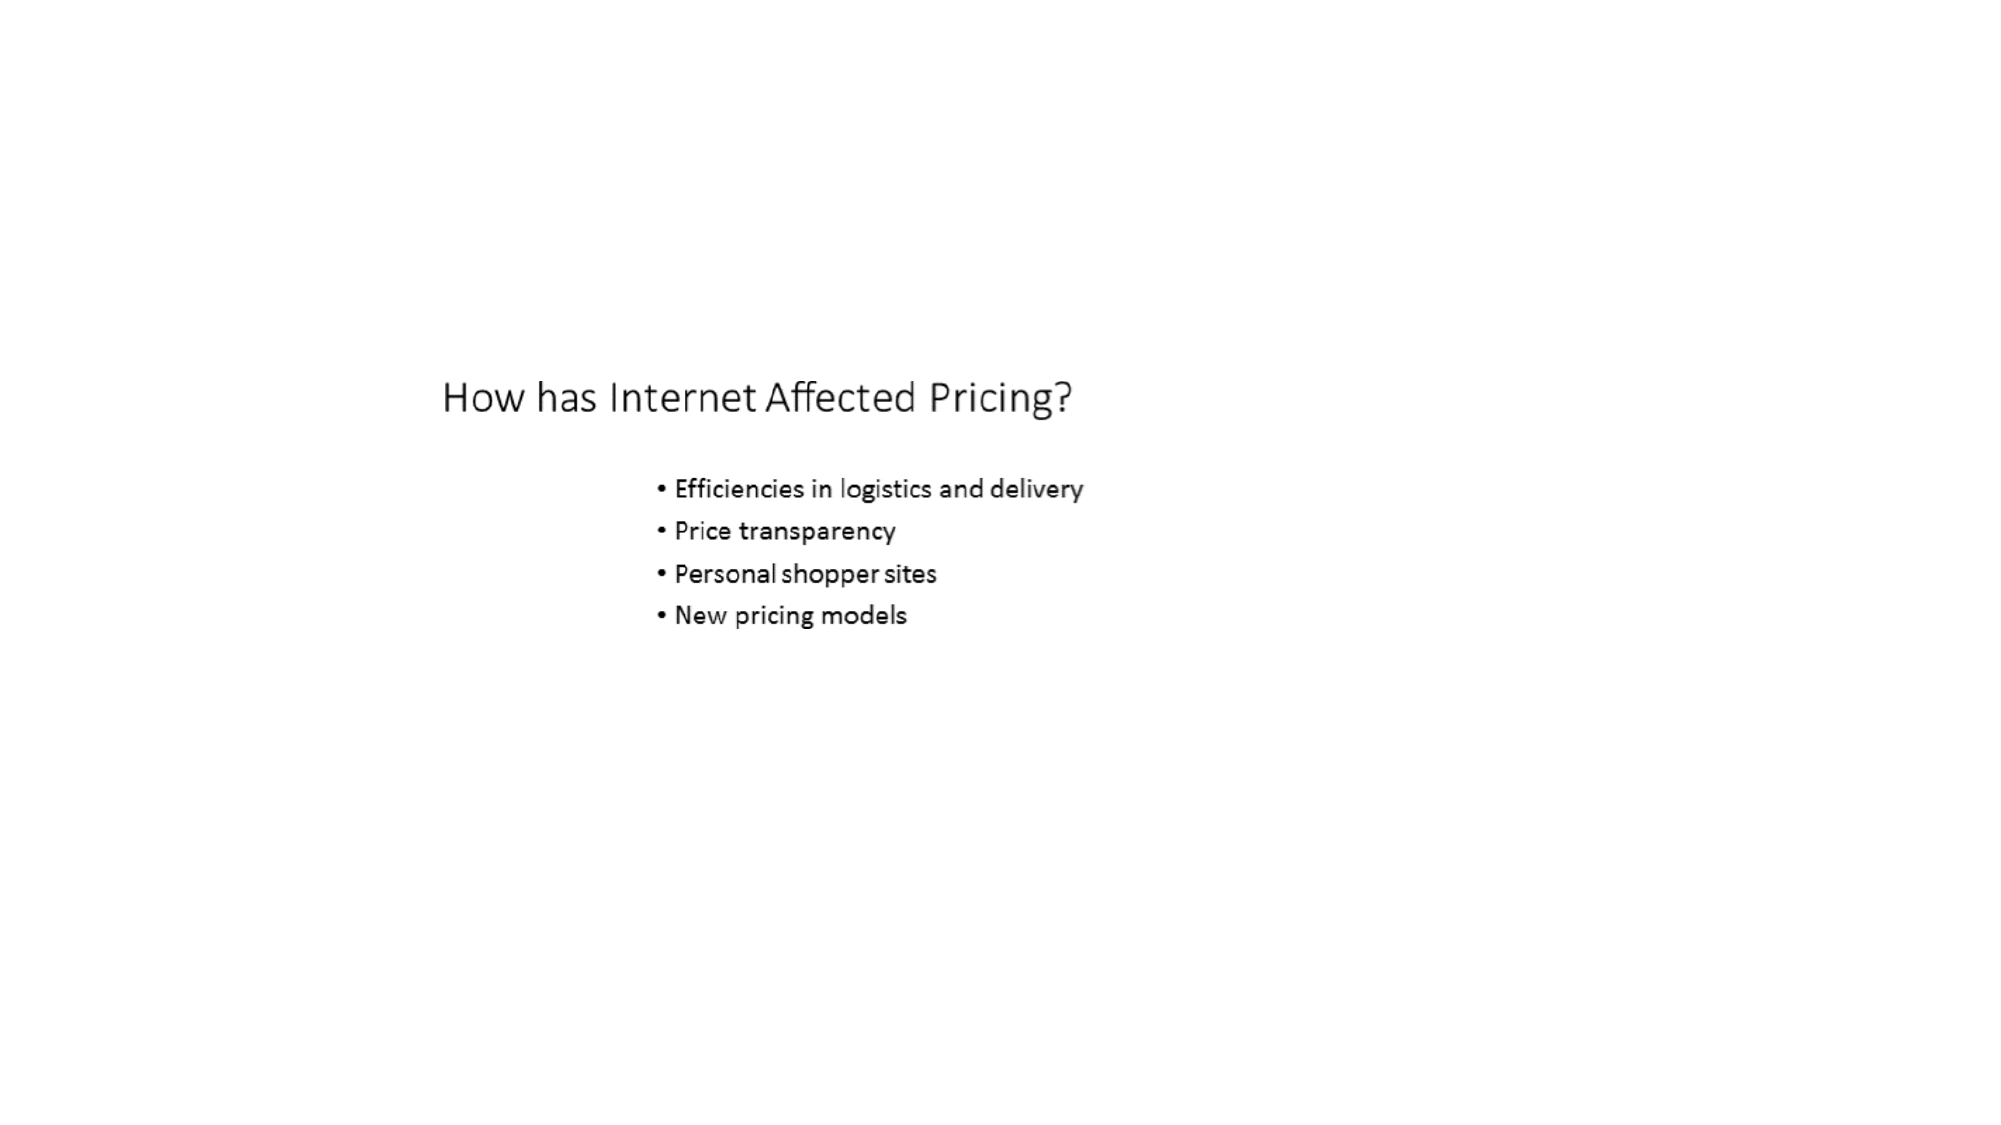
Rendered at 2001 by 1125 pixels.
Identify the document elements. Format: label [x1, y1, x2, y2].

list [353, 299, 1647, 1014]
